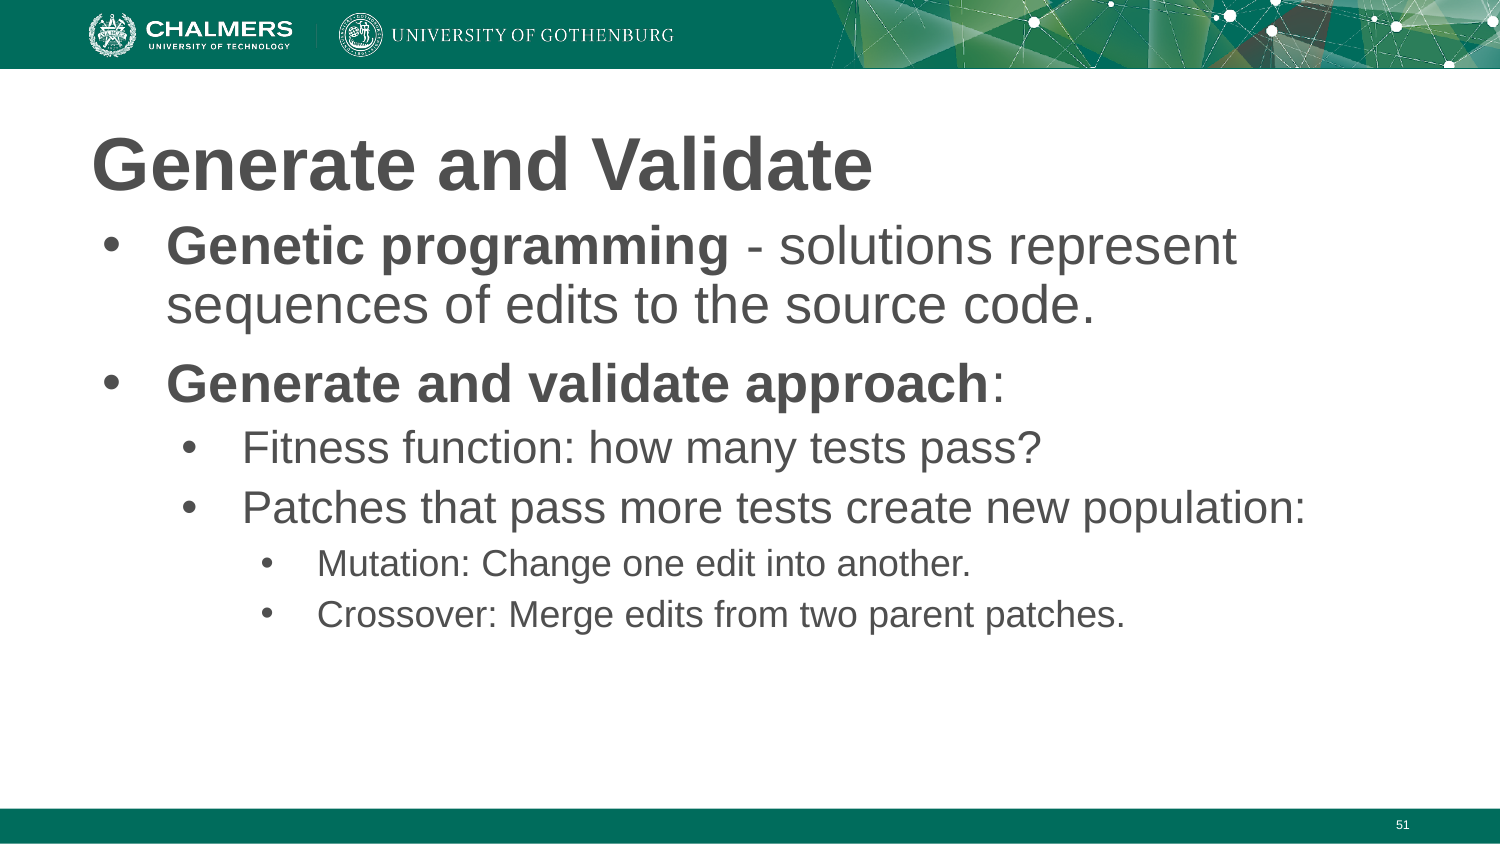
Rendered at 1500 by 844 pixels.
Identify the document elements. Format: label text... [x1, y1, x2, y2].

picture [64, 0, 696, 85]
picture [759, 0, 1500, 68]
list Genetic programming - solutions represent sequences of edits to the source code. Generate and validate approach: Fitness function: how many tests pass? Patches that pass more tests create new population: Mutation: Change one edit into another. Crossover: Merge edits from two parent patches. [76, 210, 1425, 782]
title Generate and Validate [76, 100, 1425, 210]
slide_number ‹#› [1074, 809, 1425, 844]
